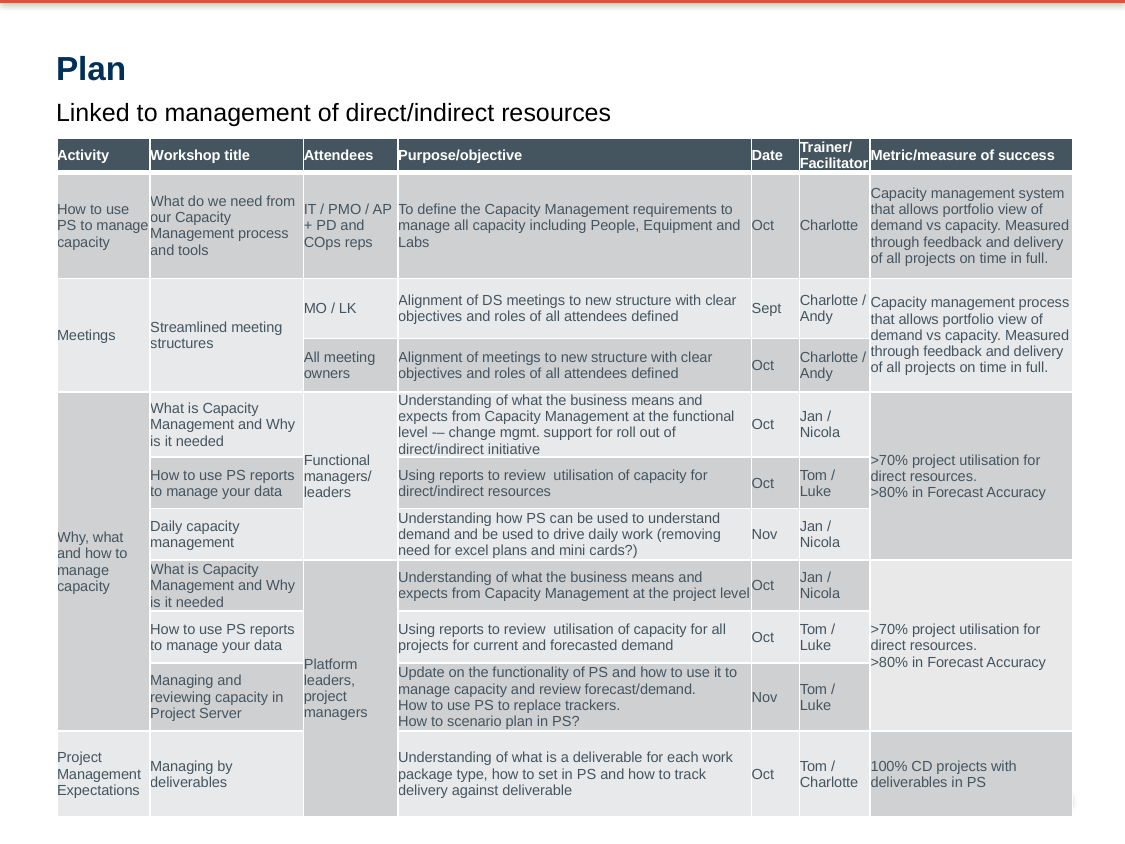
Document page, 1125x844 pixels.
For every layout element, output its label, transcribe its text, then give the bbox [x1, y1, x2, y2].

table_cell Why, what and how to manage capacity [58, 393, 149, 730]
table_cell Jan / Nicola [800, 509, 869, 559]
table_cell Managing by deliverables [151, 732, 303, 816]
table_cell Capacity management system that allows portfolio view of demand vs capacity. Measured through feedback and delivery of all projects on time in full. [871, 175, 1072, 278]
table_cell Understanding of what the business means and expects from Capacity Management at the project level [399, 561, 751, 610]
table_cell Meetings [58, 279, 149, 391]
table_cell Platform leaders, project managers [304, 561, 397, 816]
table_cell Update on the functionality of PS and how to use it to manage capacity and review forecast/demand. How to use PS to replace trackers. How to scenario plan in PS? [399, 664, 751, 730]
table_header Purpose/objective [399, 139, 751, 170]
table_cell Streamlined meeting structures [151, 279, 303, 391]
table_cell Nov [752, 664, 799, 730]
table_cell Daily capacity management [151, 509, 303, 559]
table_cell Jan / Nicola [800, 561, 869, 610]
table_header Activity [58, 139, 149, 170]
table_cell Understanding of what the business means and expects from Capacity Management at the functional level -– change mgmt. support for roll out of direct/indirect initiative [399, 393, 751, 456]
table_cell Charlotte / Andy [800, 279, 869, 338]
table_cell Tom / Charlotte [800, 732, 869, 816]
table_cell Understanding of what is a deliverable for each work package type, how to set in PS and how to track delivery against deliverable [399, 732, 751, 816]
table_cell 100% CD projects with deliverables in PS [871, 732, 1072, 816]
table_cell Understanding how PS can be used to understand demand and be used to drive daily work (removing need for excel plans and mini cards?) [399, 509, 751, 559]
table_cell Alignment of DS meetings to new structure with clear objectives and roles of all attendees defined [399, 279, 751, 338]
table_cell Project Management Expectations [58, 732, 149, 816]
table_cell How to use PS reports to manage your data [151, 458, 303, 508]
table_cell What is Capacity Management and Why is it needed [151, 393, 303, 456]
table_header Workshop title [151, 139, 303, 170]
title Plan [56, 47, 1072, 88]
table_cell Using reports to review utilisation of capacity for direct/indirect resources [399, 458, 751, 508]
table_cell MO / LK [304, 279, 397, 338]
table_cell Managing and reviewing capacity in Project Server [151, 664, 303, 730]
table_header Metric/measure of success [871, 139, 1072, 170]
table_cell Oct [752, 175, 799, 278]
table_cell Charlotte [800, 175, 869, 278]
table_cell How to use PS reports to manage your data [151, 612, 303, 662]
table_cell Oct [752, 561, 799, 610]
table_cell IT / PMO / AP + PD and COps reps [304, 175, 397, 278]
table_cell Nov [752, 509, 799, 559]
table_cell Oct [752, 339, 799, 391]
table_cell Tom / Luke [800, 458, 869, 508]
table_cell How to use PS to manage capacity [58, 175, 149, 278]
table_cell Oct [752, 732, 799, 816]
table_cell Capacity management process that allows portfolio view of demand vs capacity. Measured through feedback and delivery of all projects on time in full. [871, 279, 1072, 391]
list Linked to management of direct/indirect resources [56, 96, 681, 137]
table_cell Alignment of meetings to new structure with clear objectives and roles of all attendees defined [399, 339, 751, 391]
table_cell Charlotte / Andy [800, 339, 869, 391]
table_cell >70% project utilisation for direct resources. >80% in Forecast Accuracy [871, 393, 1072, 559]
table_header Date [752, 139, 799, 170]
table_cell Sept [752, 279, 799, 338]
table_cell What do we need from our Capacity Management process and tools [151, 175, 303, 278]
table_cell To define the Capacity Management requirements to manage all capacity including People, Equipment and Labs [399, 175, 751, 278]
table_cell Oct [752, 458, 799, 508]
table_cell All meeting owners [304, 339, 397, 391]
table_cell Functional managers/ leaders [304, 393, 397, 559]
table_cell Tom / Luke [800, 612, 869, 662]
table_cell Oct [752, 393, 799, 456]
table_cell What is Capacity Management and Why is it needed [151, 561, 303, 610]
table_cell Tom / Luke [800, 664, 869, 730]
table_header Attendees [304, 139, 397, 170]
table_cell Jan / Nicola [800, 393, 869, 456]
table_cell Oct [752, 612, 799, 662]
table_header Trainer/ Facilitator [800, 139, 869, 170]
table_cell Using reports to review utilisation of capacity for all projects for current and forecasted demand [399, 612, 751, 662]
table_cell >70% project utilisation for direct resources. >80% in Forecast Accuracy [871, 561, 1072, 730]
